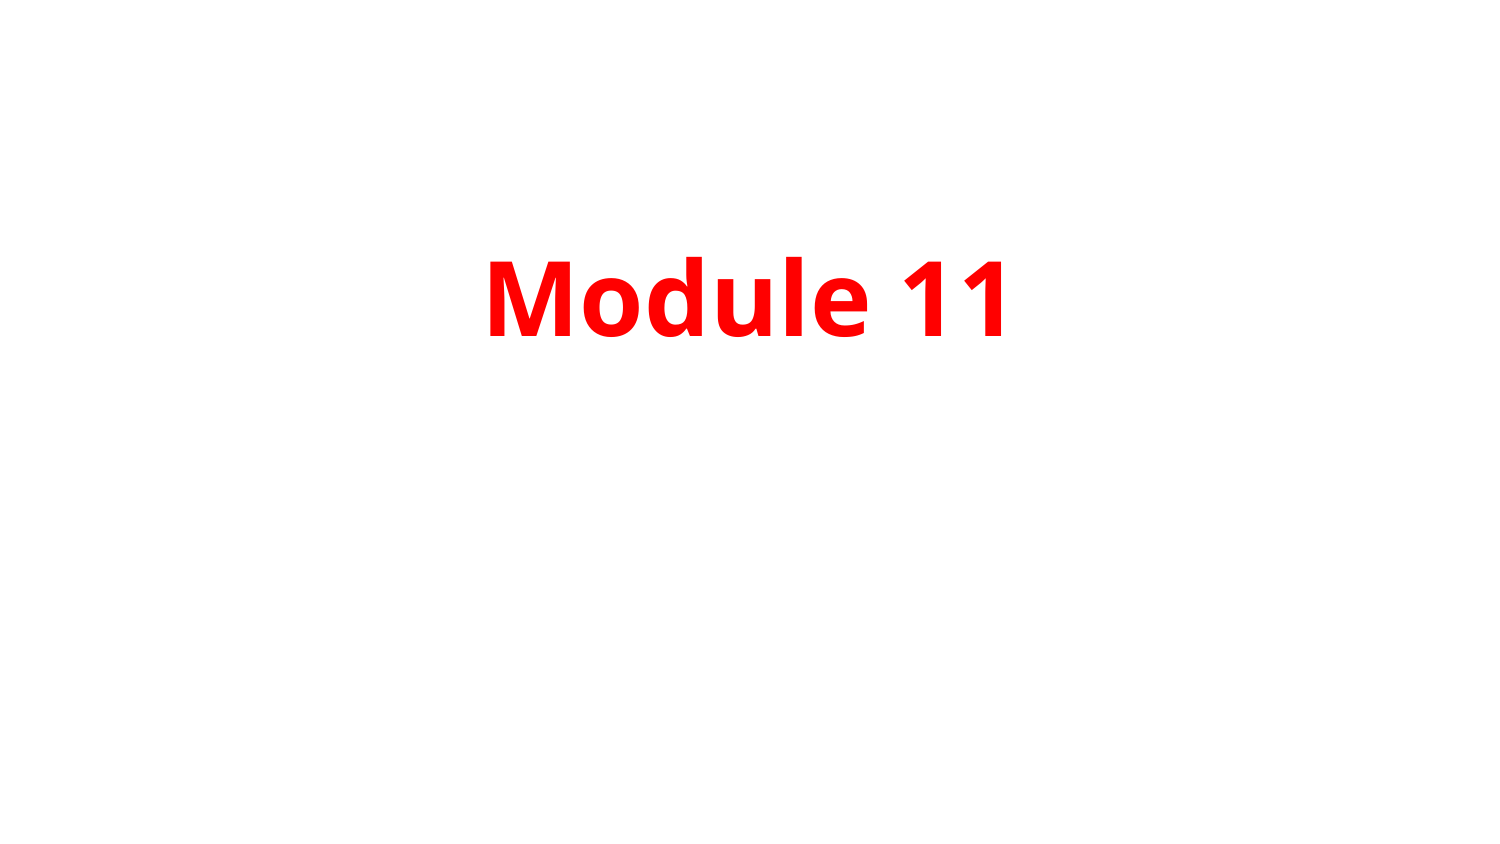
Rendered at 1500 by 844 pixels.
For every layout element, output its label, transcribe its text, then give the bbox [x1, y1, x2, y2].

text_box Module 11 [466, 224, 1034, 365]
